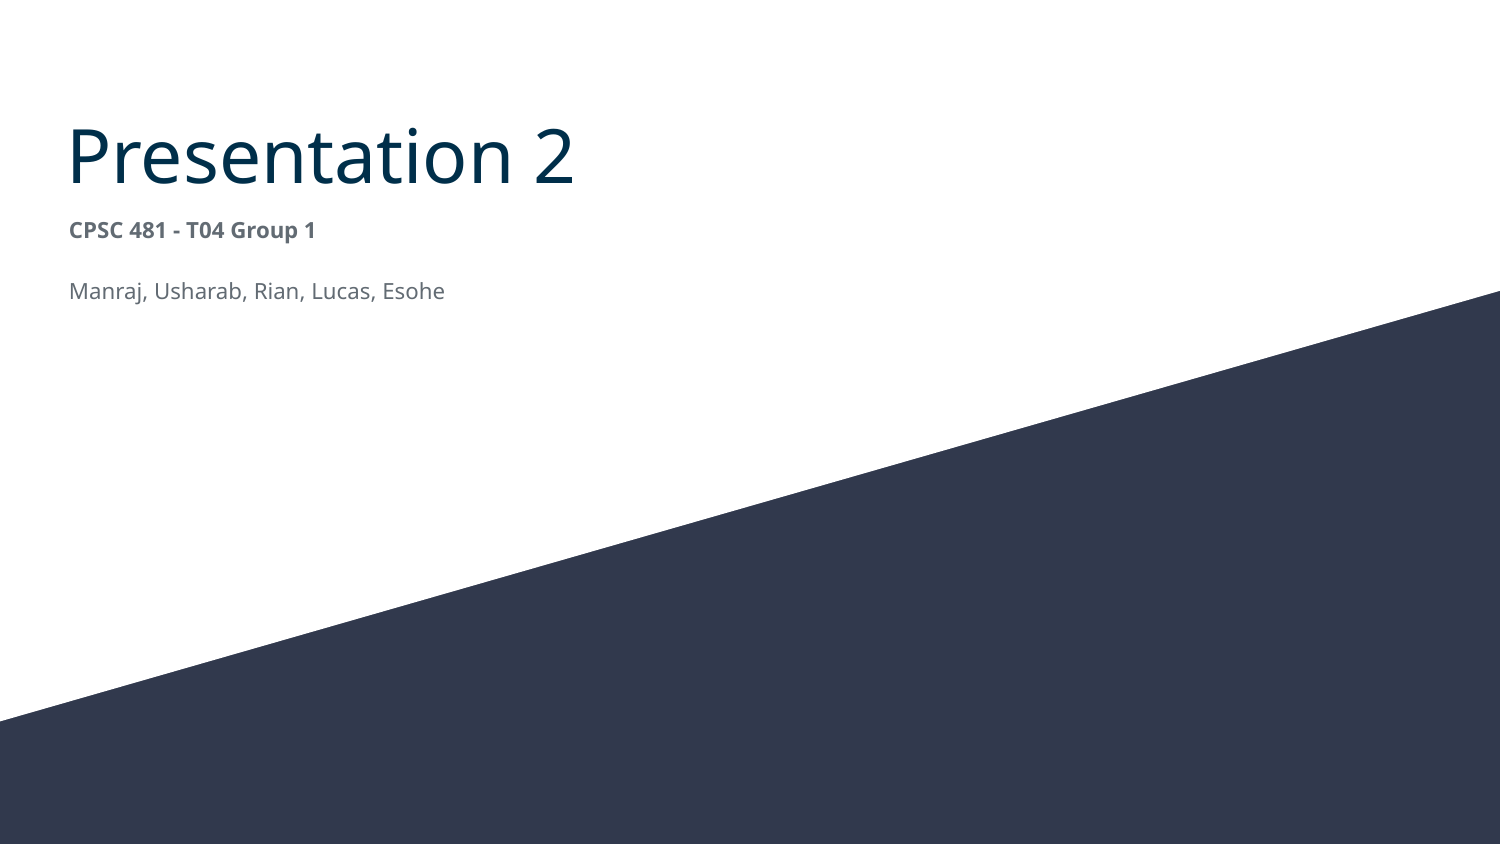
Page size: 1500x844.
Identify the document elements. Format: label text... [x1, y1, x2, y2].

subtitle CPSC 481 - T04 Group 1 Manraj, Usharab, Rian, Lucas, Esohe [54, 200, 750, 322]
title Presentation 2 [51, 88, 1449, 299]
